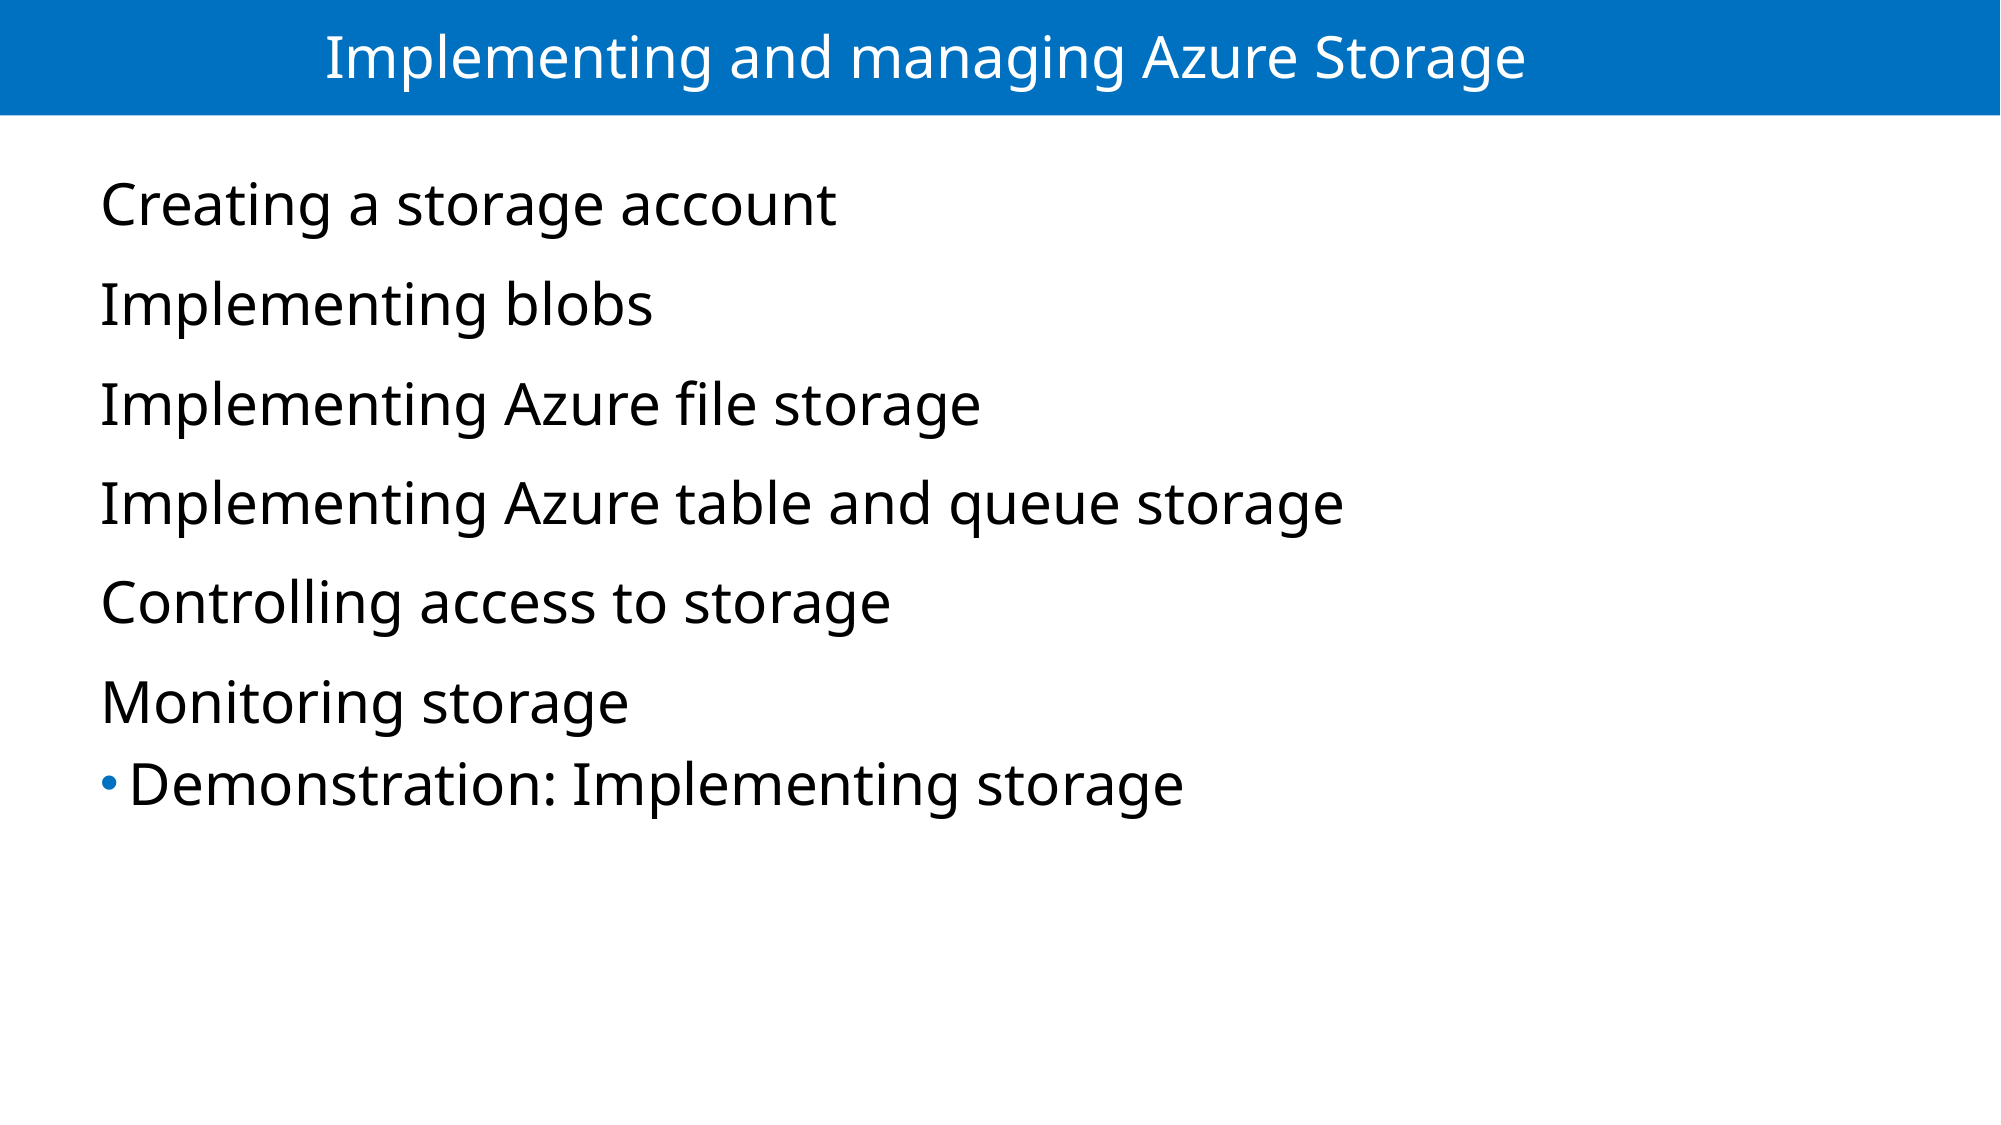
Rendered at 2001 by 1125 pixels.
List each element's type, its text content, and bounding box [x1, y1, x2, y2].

list Creating a storage account Implementing blobs Implementing Azure file storage Implementing Azure table and queue storage Controlling access to storage Monitoring storage Demonstration: Implementing storage [100, 167, 1877, 1013]
title Implementing and managing Azure Storage [325, 0, 1751, 122]
